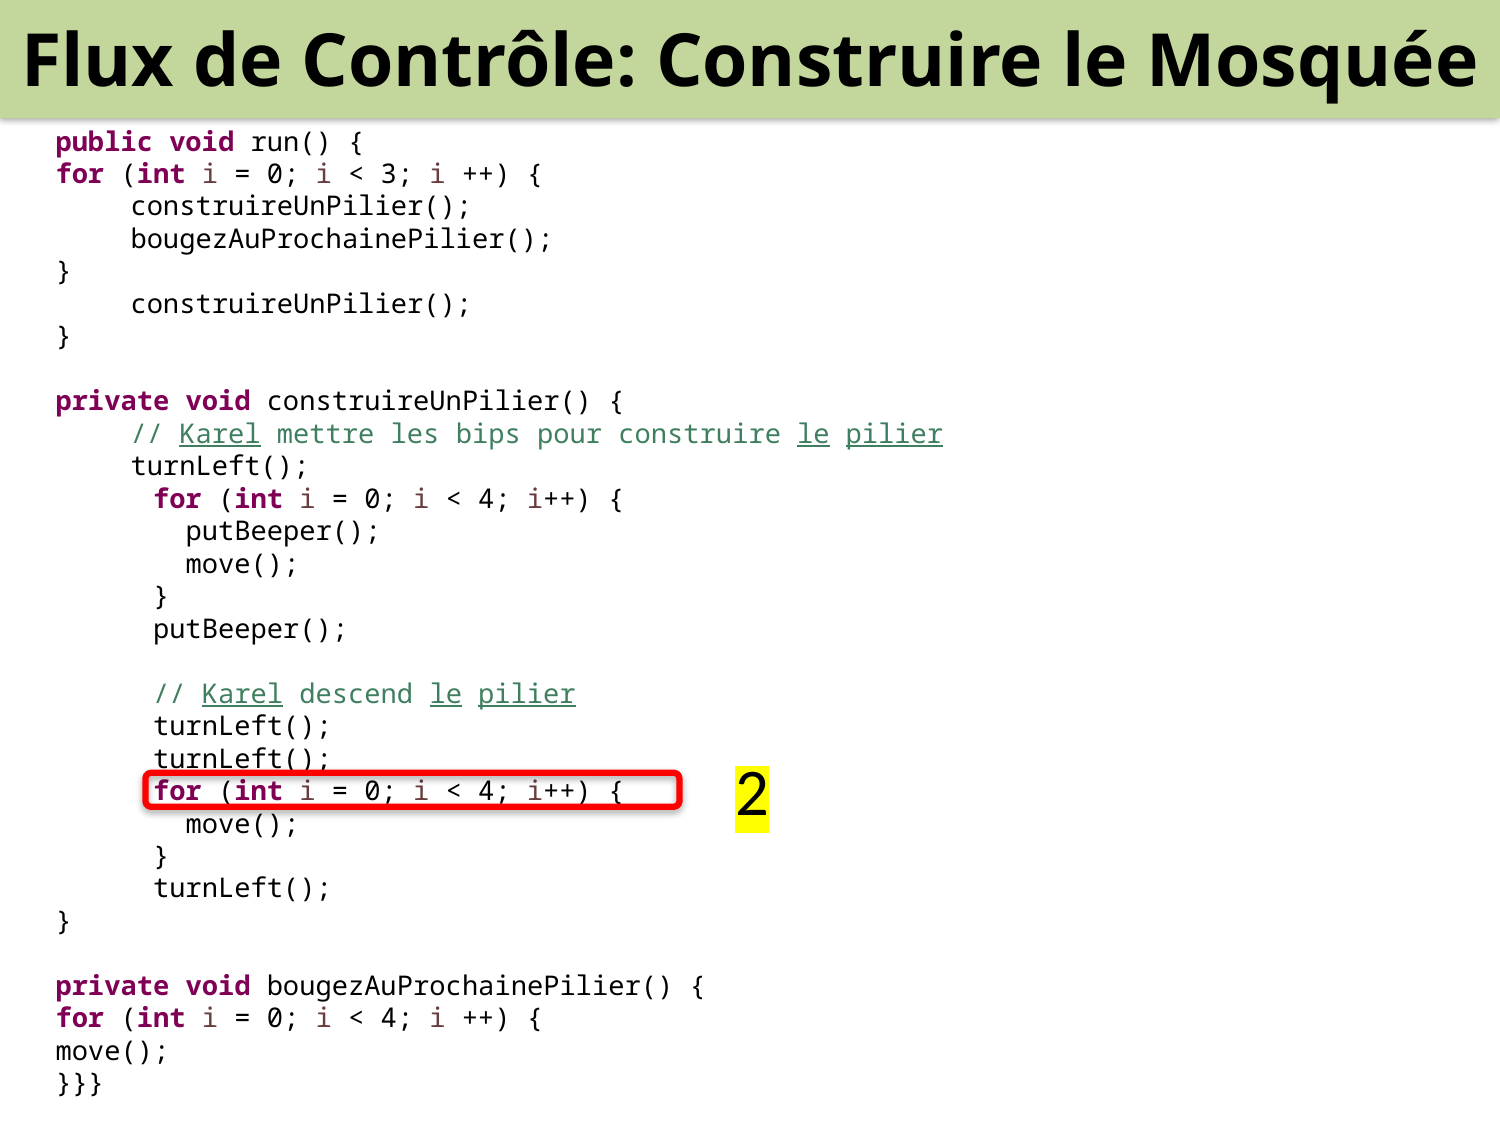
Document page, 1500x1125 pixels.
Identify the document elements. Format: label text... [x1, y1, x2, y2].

text_box [144, 771, 681, 808]
text_box public void run() { for (int i = 0; i < 3; i ++) { construireUnPilier(); bougezAuProchainePilier(); } construireUnPilier(); } private void construireUnPilier() { // Karel mettre les bips pour construire le pilier turnLeft(); for (int i = 0; i < 4; i++) { putBeeper(); move(); } putBeeper(); // Karel descend le pilier turnLeft(); turnLeft(); for (int i = 0; i < 4; i++) { move(); } turnLeft(); } private void bougezAuProchainePilier() { for (int i = 0; i < 4; i ++) { move(); }}} [40, 116, 1500, 1106]
text_box 2 [720, 741, 812, 837]
text_box Flux de Contrôle: Construire le Mosquée [0, 0, 1500, 122]
